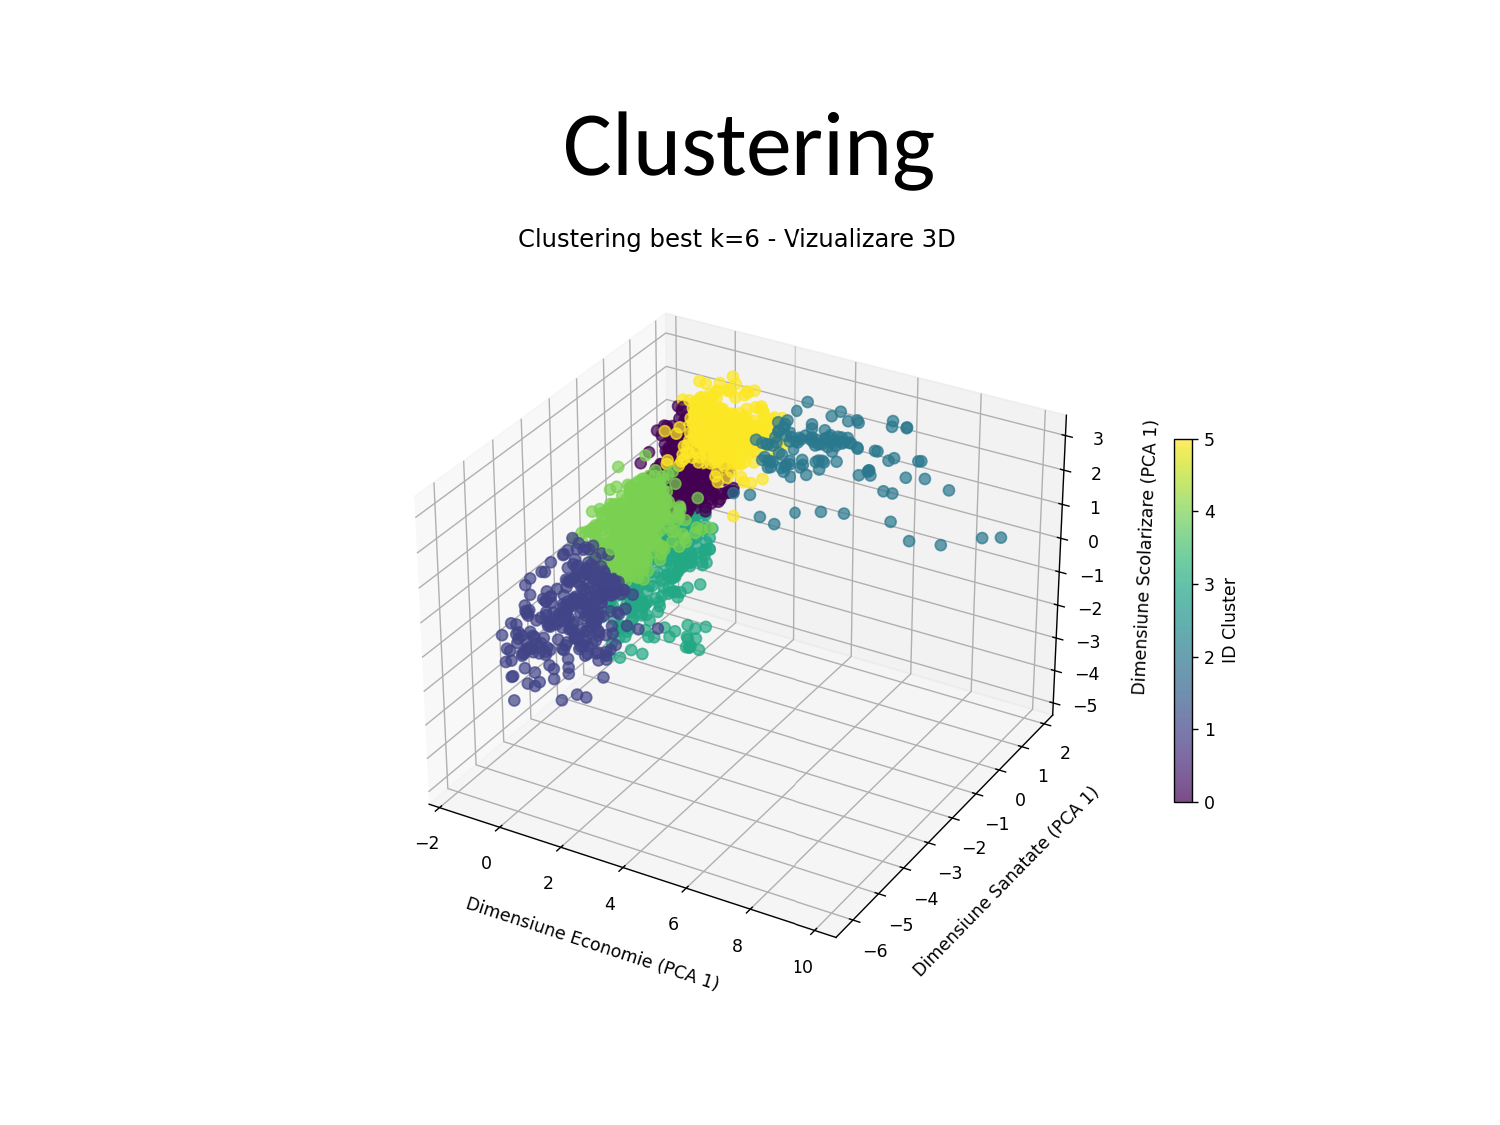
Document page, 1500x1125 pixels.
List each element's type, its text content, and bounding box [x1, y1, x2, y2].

title Clustering [75, 45, 1425, 233]
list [250, 191, 1341, 1027]
